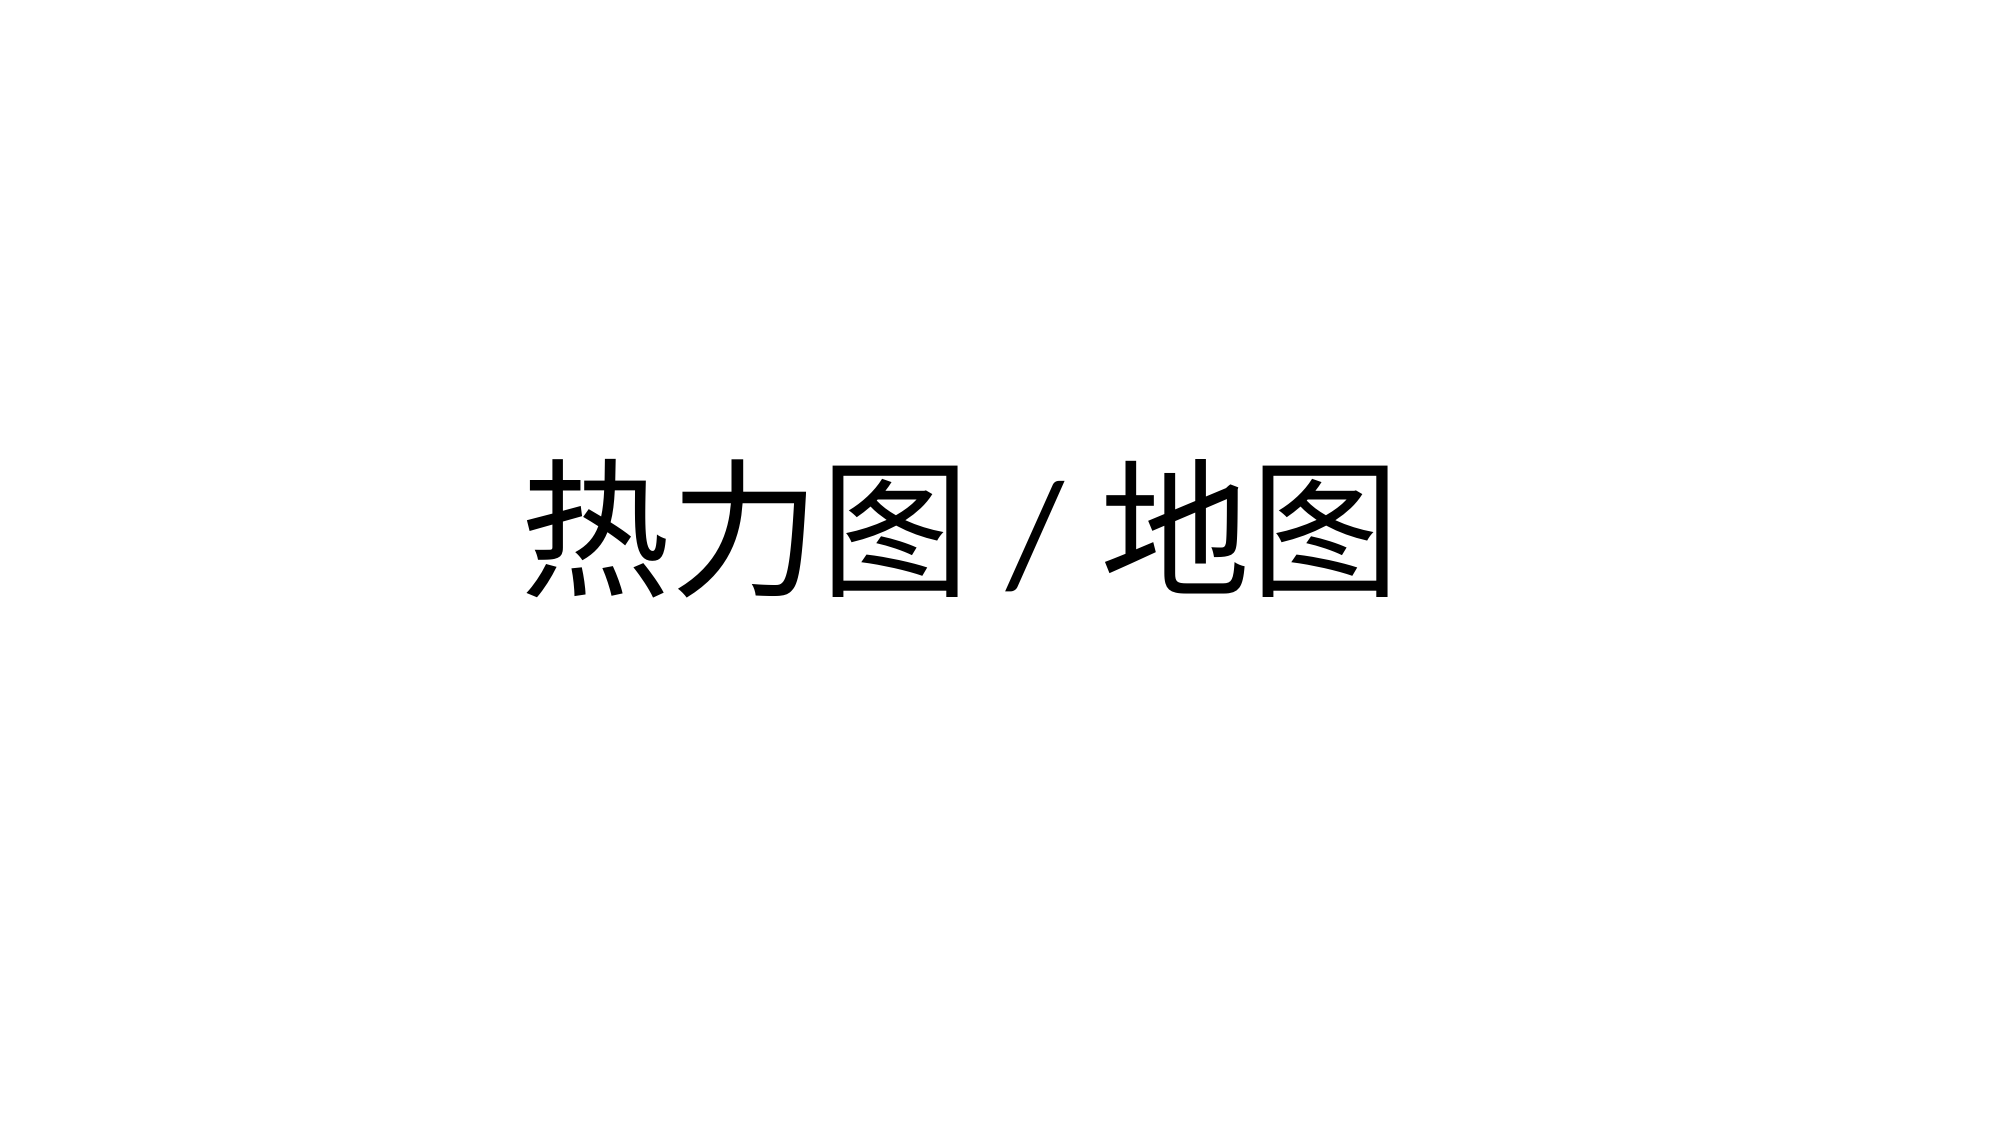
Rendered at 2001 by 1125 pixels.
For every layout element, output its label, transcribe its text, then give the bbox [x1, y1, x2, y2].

text_box 热力图/地图 [352, 428, 1570, 637]
